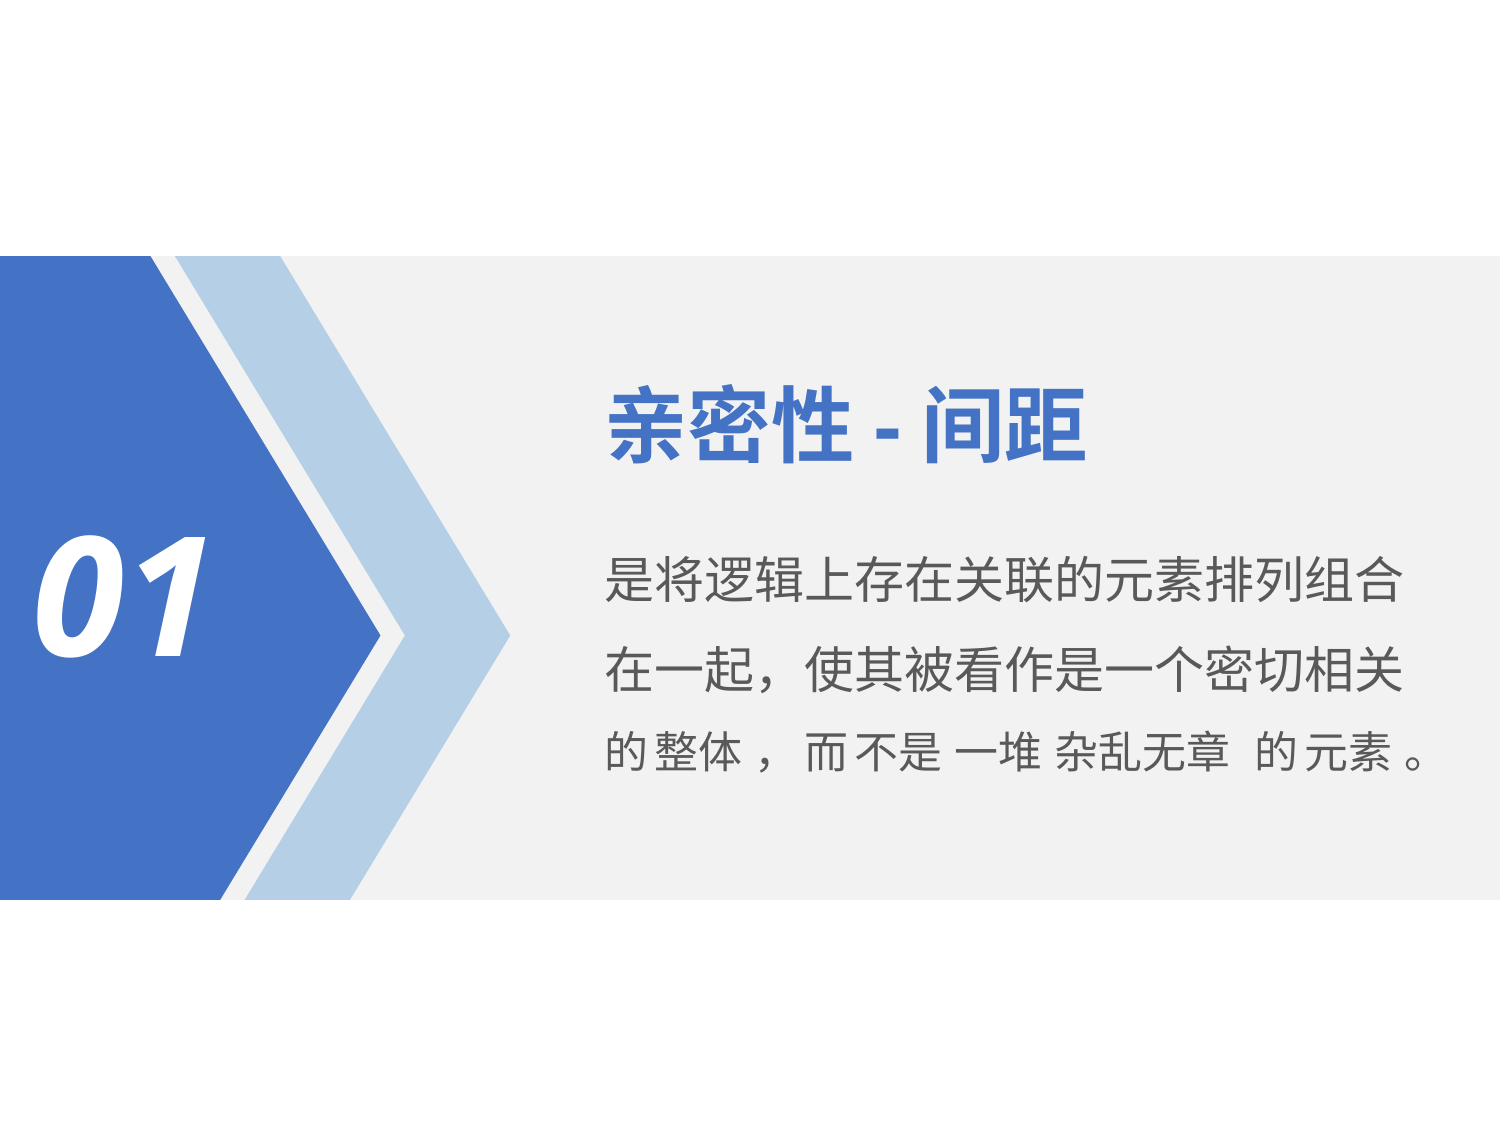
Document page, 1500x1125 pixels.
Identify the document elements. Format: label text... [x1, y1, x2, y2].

text_box 一 [1089, 600, 1139, 690]
text_box 逻辑 [689, 510, 789, 600]
text_box 组合 [1289, 510, 1420, 600]
text_box 存在 [839, 510, 939, 600]
text_box 关联 [939, 510, 1039, 600]
text_box 元素 [1089, 510, 1189, 600]
text_box ， [739, 600, 789, 690]
text_box 排列 [1189, 510, 1289, 600]
text_box 其 [839, 600, 889, 690]
text_box 个 [1139, 600, 1189, 690]
text_box 01 [17, 482, 257, 723]
text_box 使 [789, 600, 839, 690]
text_box 密切相关 [1189, 600, 1420, 690]
text_box 上 [789, 510, 839, 600]
text_box 元素 [1289, 690, 1389, 785]
text_box 在 [589, 600, 639, 690]
text_box 将 [639, 510, 689, 600]
text_box 的 [1039, 510, 1089, 600]
text_box 杂乱无章 [1039, 690, 1239, 785]
title 亲密性-间距 [589, 347, 1500, 511]
text_box 是 [1039, 600, 1089, 690]
text_box 不是 [839, 690, 939, 785]
text_box 被 [889, 600, 939, 690]
text_box 一堆 [939, 690, 1039, 785]
text_box 整体 [639, 690, 739, 785]
text_box 的 [1239, 690, 1289, 785]
text_box 的 [589, 690, 639, 785]
text_box ， [739, 690, 789, 785]
text_box 。 [1389, 690, 1470, 785]
text_box 是 [589, 510, 639, 600]
text_box 一起 [639, 600, 739, 690]
text_box 而 [789, 690, 839, 785]
text_box 看作 [939, 600, 1039, 690]
